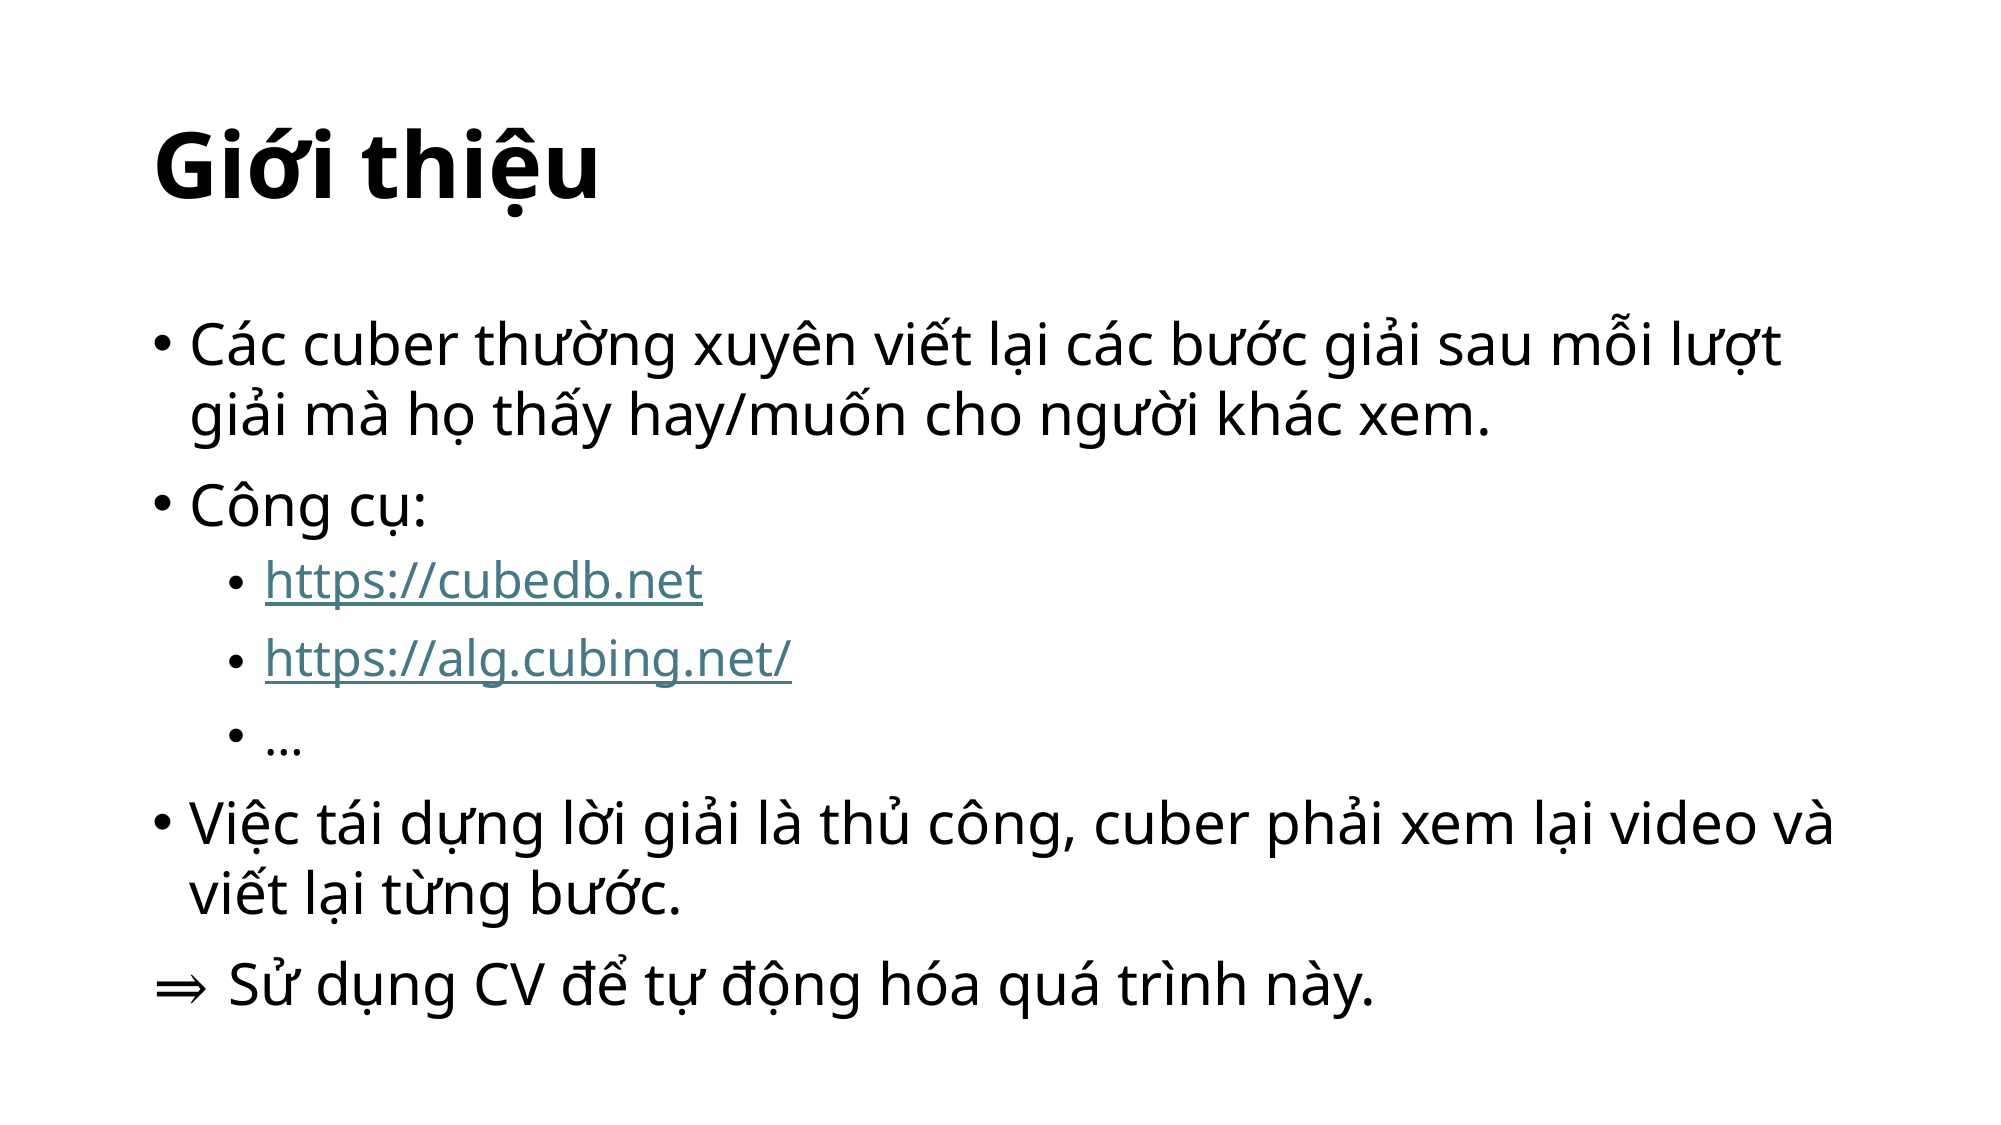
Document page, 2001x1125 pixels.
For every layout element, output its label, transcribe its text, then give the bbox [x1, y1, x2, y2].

list Các cuber thường xuyên viết lại các bước giải sau mỗi lượt giải mà họ thấy hay/muốn cho người khác xem. Công cụ: https://cubedb.net https://alg.cubing.net/ … Việc tái dựng lời giải là thủ công, cuber phải xem lại video và viết lại từng bước. ⇒ Sử dụng CV để tự động hóa quá trình này. [137, 299, 1863, 1014]
title Giới thiệu [137, 59, 1863, 278]
